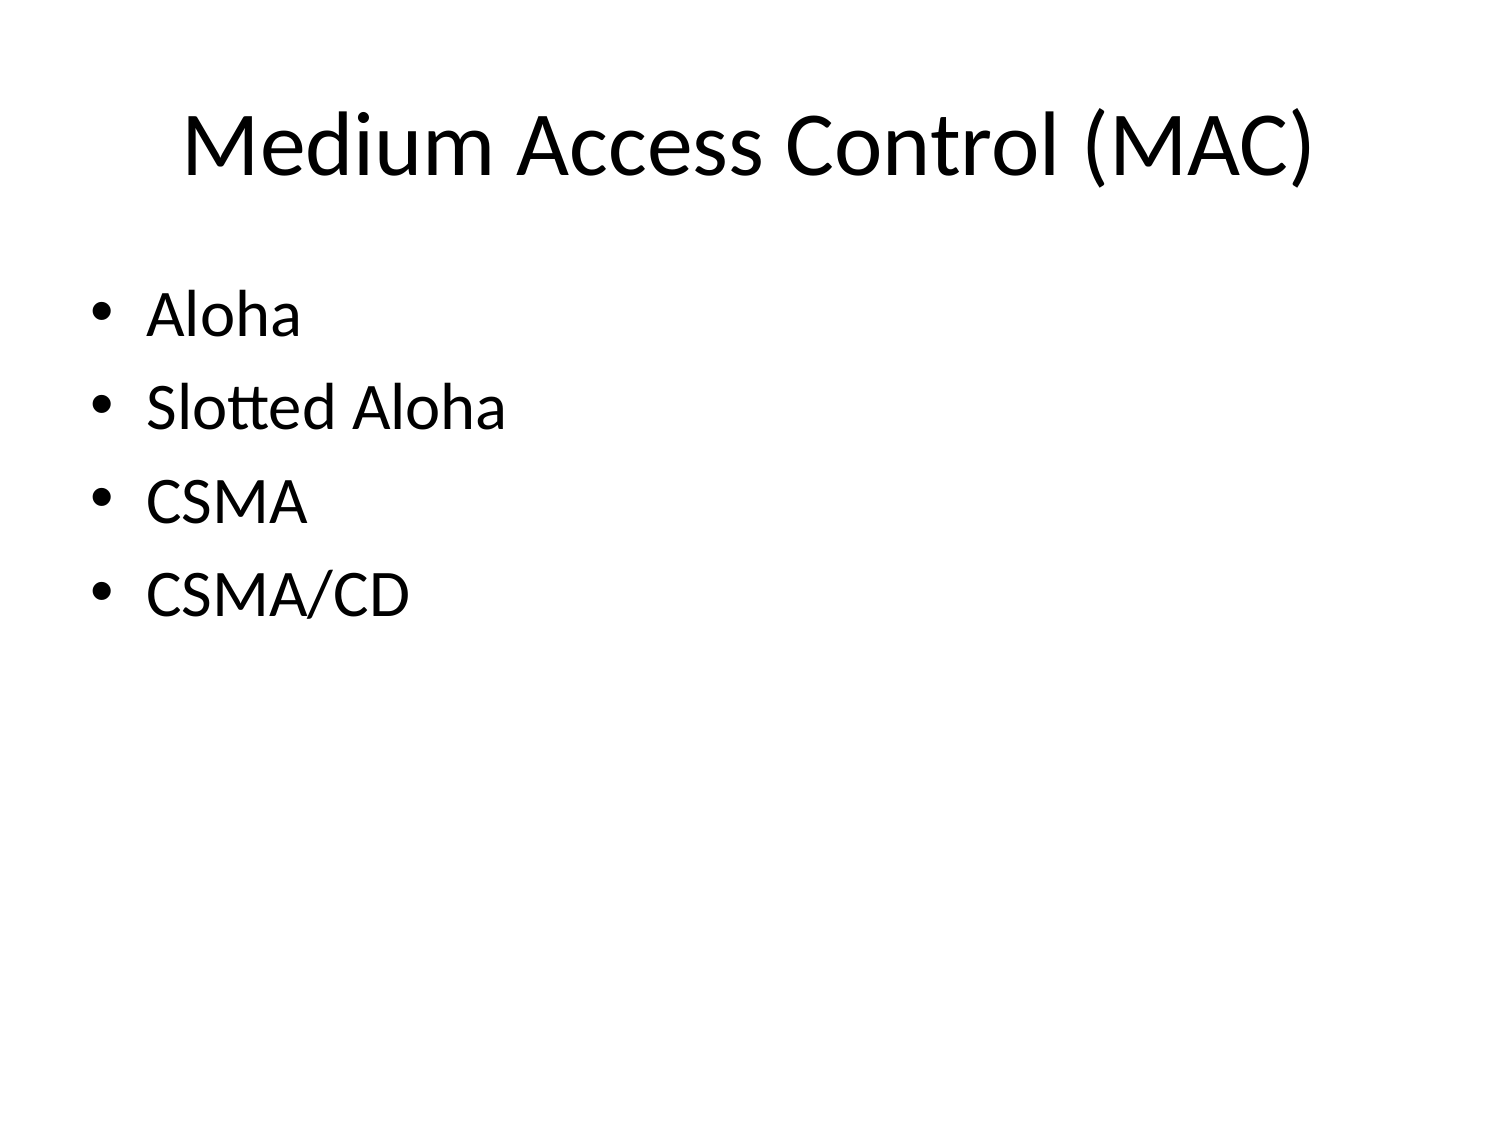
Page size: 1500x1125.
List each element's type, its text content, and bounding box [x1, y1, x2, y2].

title Medium Access Control (MAC) [75, 45, 1425, 233]
list Aloha Slotted Aloha CSMA CSMA/CD [75, 262, 1425, 1005]
